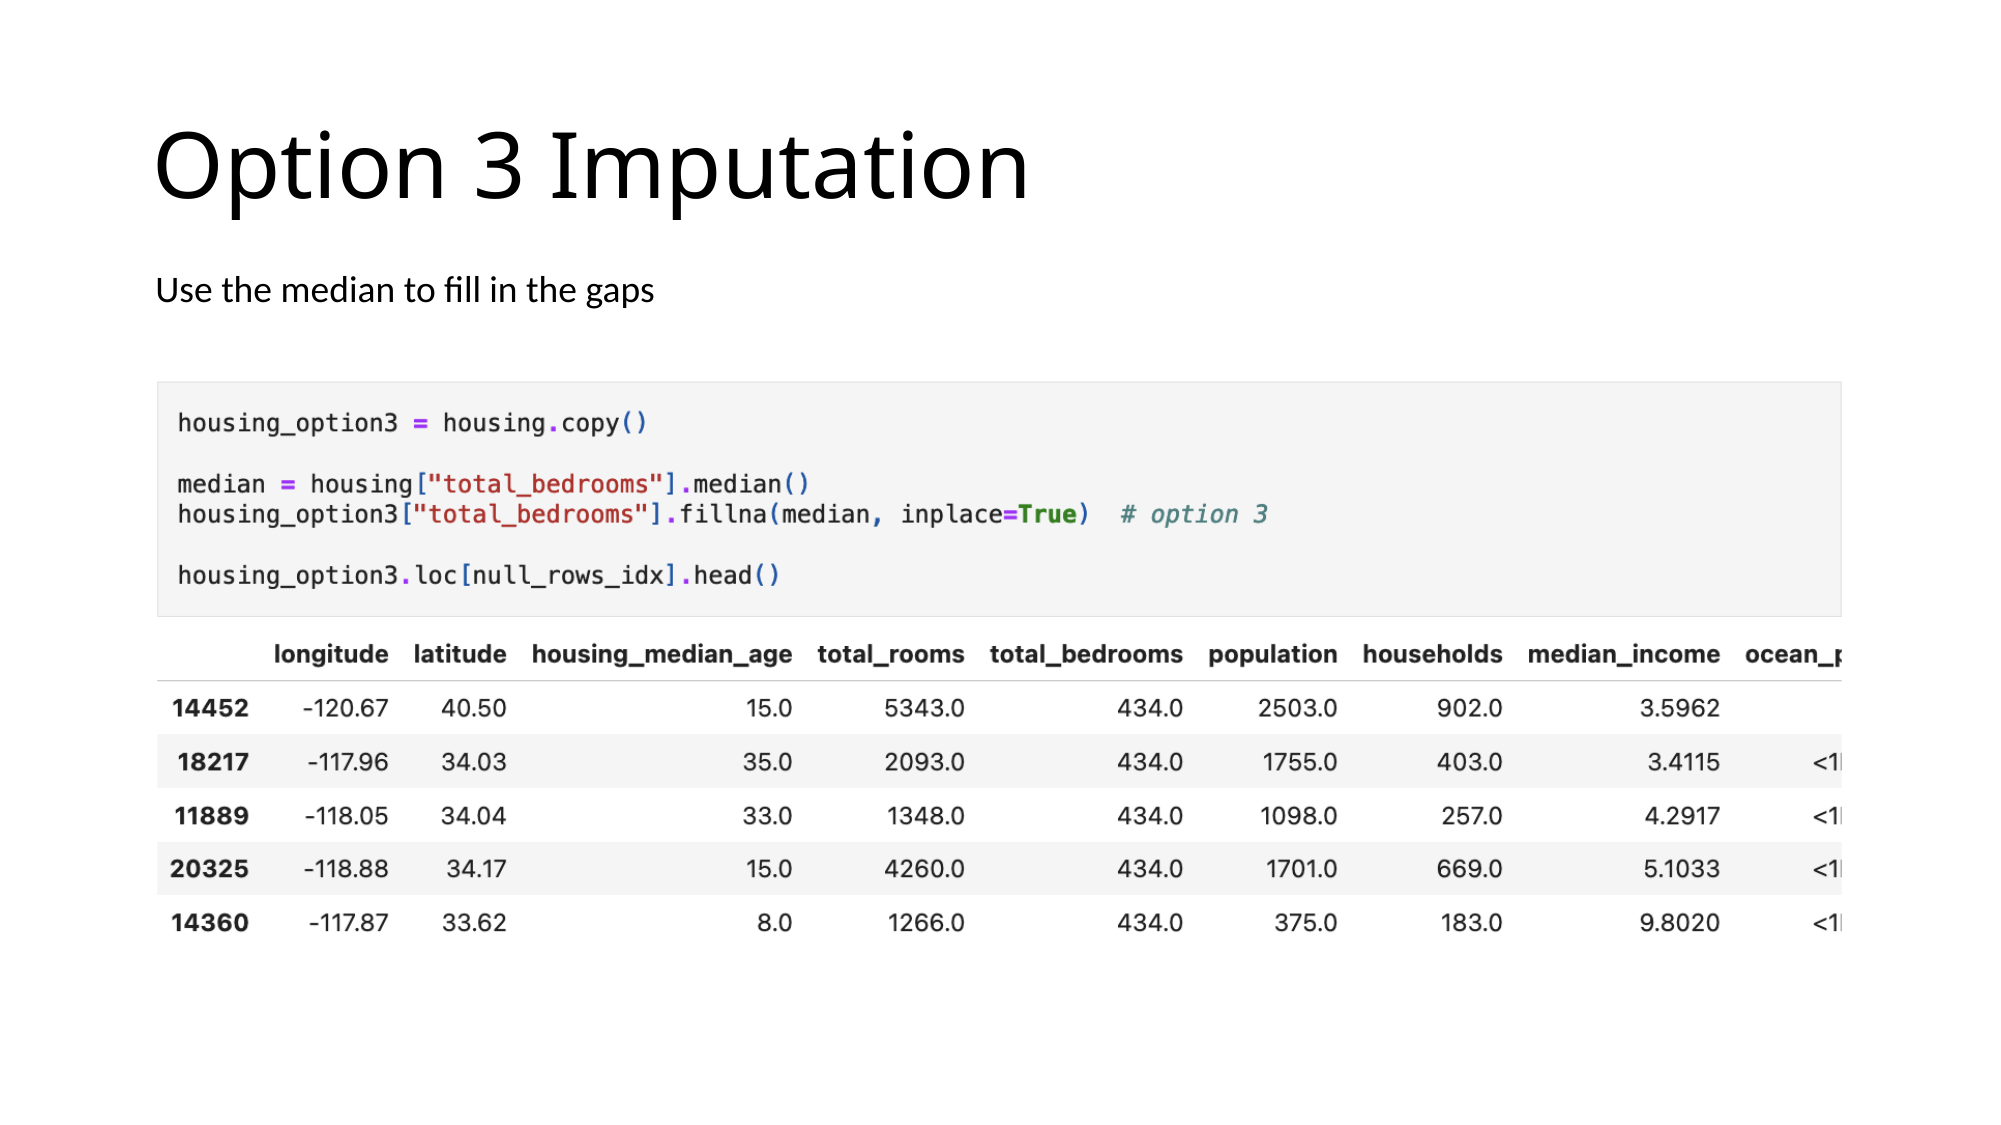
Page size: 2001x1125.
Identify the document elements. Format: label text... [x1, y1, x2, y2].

title Option 3 Imputation [137, 59, 1863, 278]
picture [150, 365, 1850, 954]
text_box Use the median to fill in the gaps [140, 258, 671, 318]
